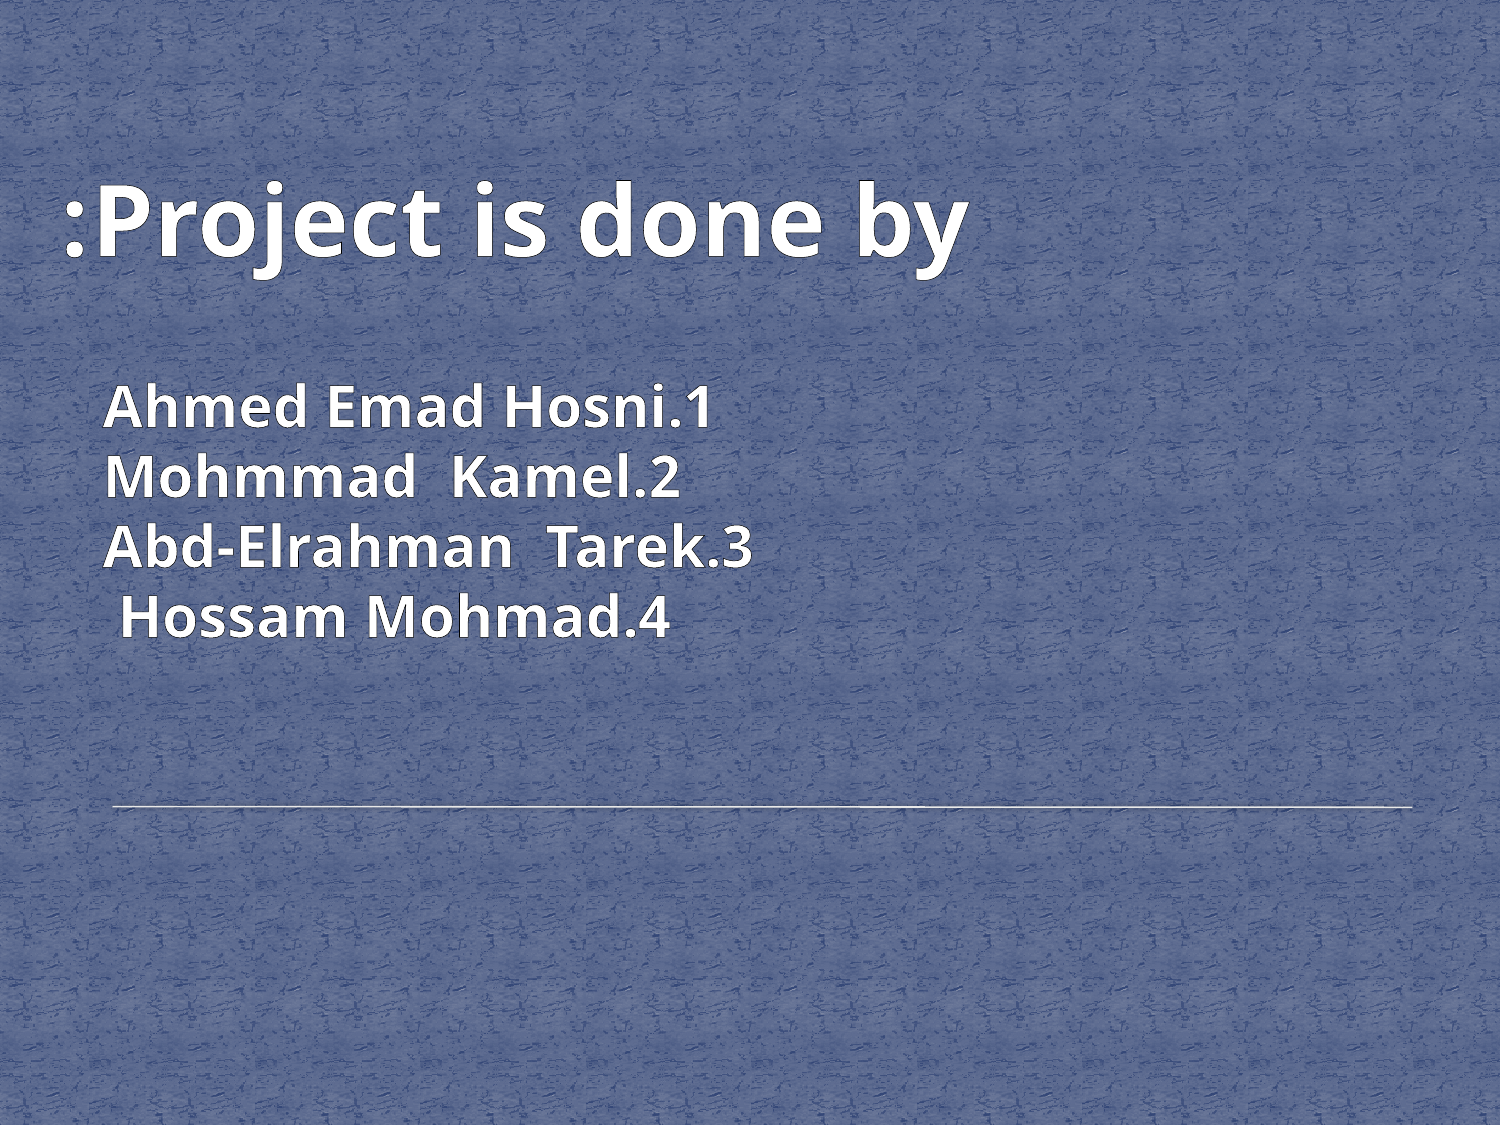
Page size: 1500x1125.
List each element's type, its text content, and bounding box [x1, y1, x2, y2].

text_box Project is done by: [43, 149, 1058, 329]
text_box [96, 461, 1459, 787]
text_box 1.Ahmed Emad Hosni 2.Mohmmad Kamel 3.Abd-Elrahman Tarek 4.Hossam Mohmad [87, 361, 1101, 657]
